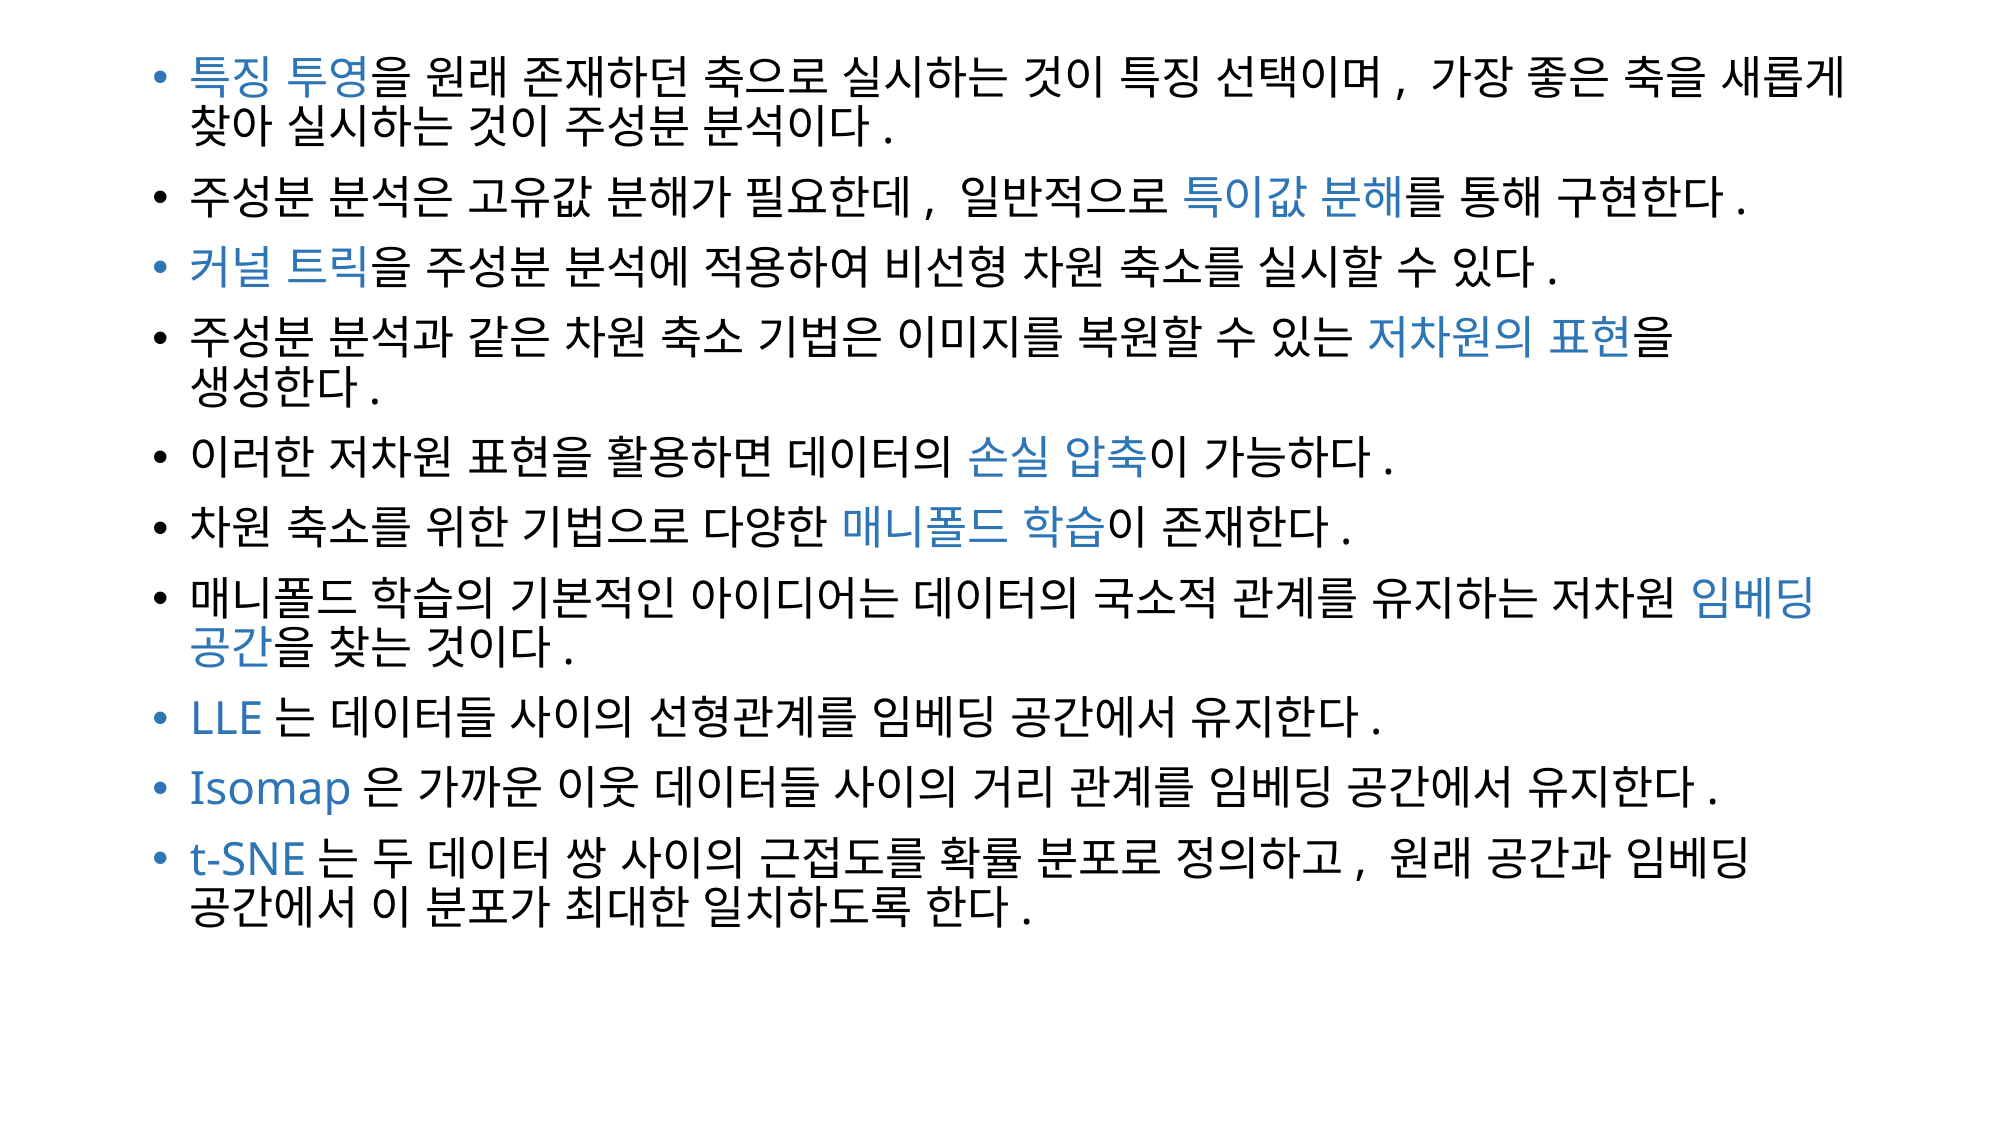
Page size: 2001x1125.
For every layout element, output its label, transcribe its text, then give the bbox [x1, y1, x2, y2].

list 특징 투영을 원래 존재하던 축으로 실시하는 것이 특징 선택이며, 가장 좋은 축을 새롭게 찾아 실시하는 것이 주성분 분석이다. 주성분 분석은 고유값 분해가 필요한데, 일반적으로 특이값 분해를 통해 구현한다. 커널 트릭을 주성분 분석에 적용하여 비선형 차원 축소를 실시할 수 있다. 주성분 분석과 같은 차원 축소 기법은 이미지를 복원할 수 있는 저차원의 표현을 생성한다. 이러한 저차원 표현을 활용하면 데이터의 손실 압축이 가능하다. 차원 축소를 위한 기법으로 다양한 매니폴드 학습이 존재한다. 매니폴드 학습의 기본적인 아이디어는 데이터의 국소적 관계를 유지하는 저차원 임베딩 공간을 찾는 것이다. LLE는 데이터들 사이의 선형관계를 임베딩 공간에서 유지한다. Isomap은 가까운 이웃 데이터들 사이의 거리 관계를 임베딩 공간에서 유지한다. t-SNE는 두 데이터 쌍 사이의 근접도를 확률 분포로 정의하고, 원래 공간과 임베딩 공간에서 이 분포가 최대한 일치하도록 한다. [137, 47, 1863, 1019]
